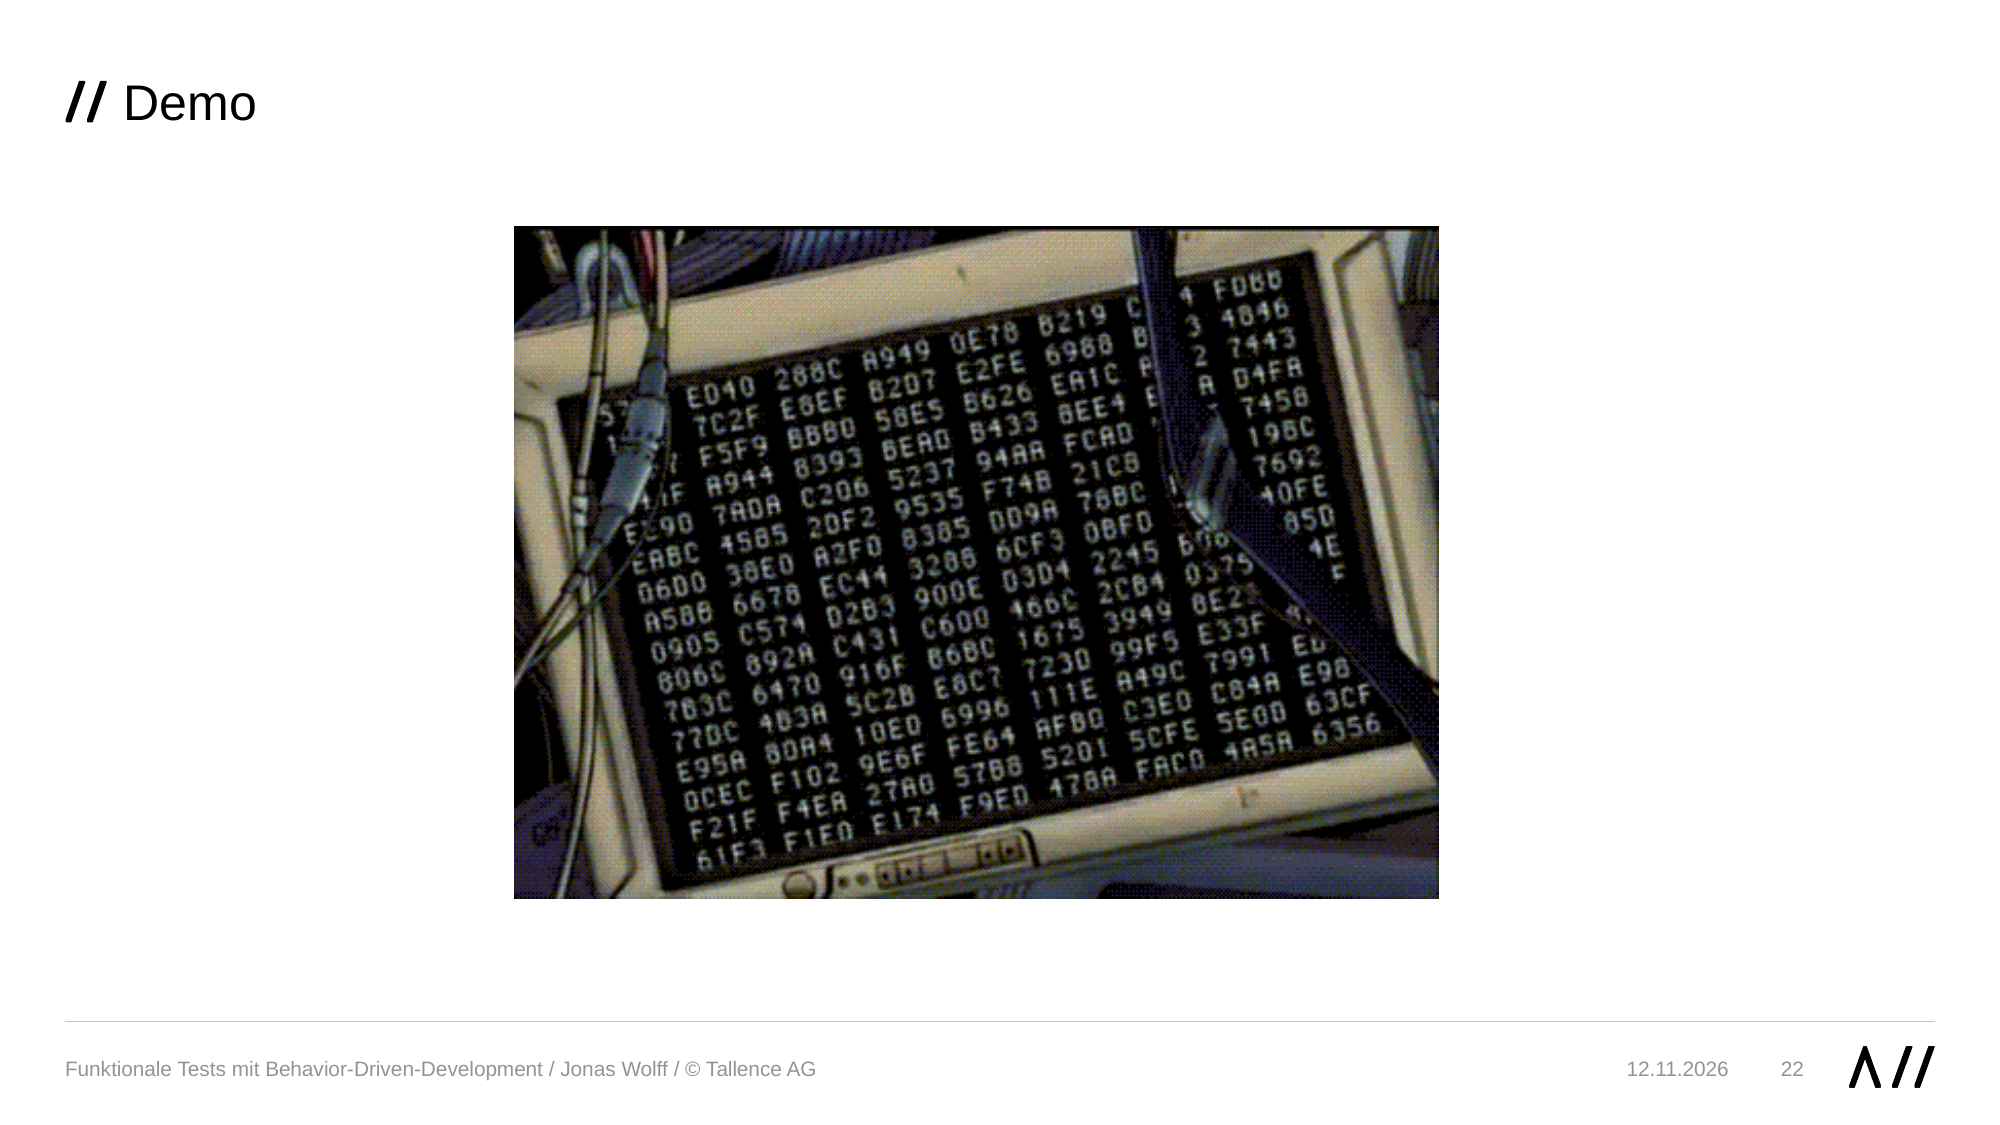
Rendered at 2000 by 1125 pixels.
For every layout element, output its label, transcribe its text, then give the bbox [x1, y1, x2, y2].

slide_number 22 [1757, 1038, 1804, 1098]
picture [1849, 1046, 1935, 1088]
footer Funktionale Tests mit Behavior-Driven-Development / Jonas Wolff / © Tallence AG [64, 1038, 977, 1098]
title Demo [124, 76, 1935, 132]
picture [513, 226, 1439, 899]
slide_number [1615, 1038, 1729, 1098]
